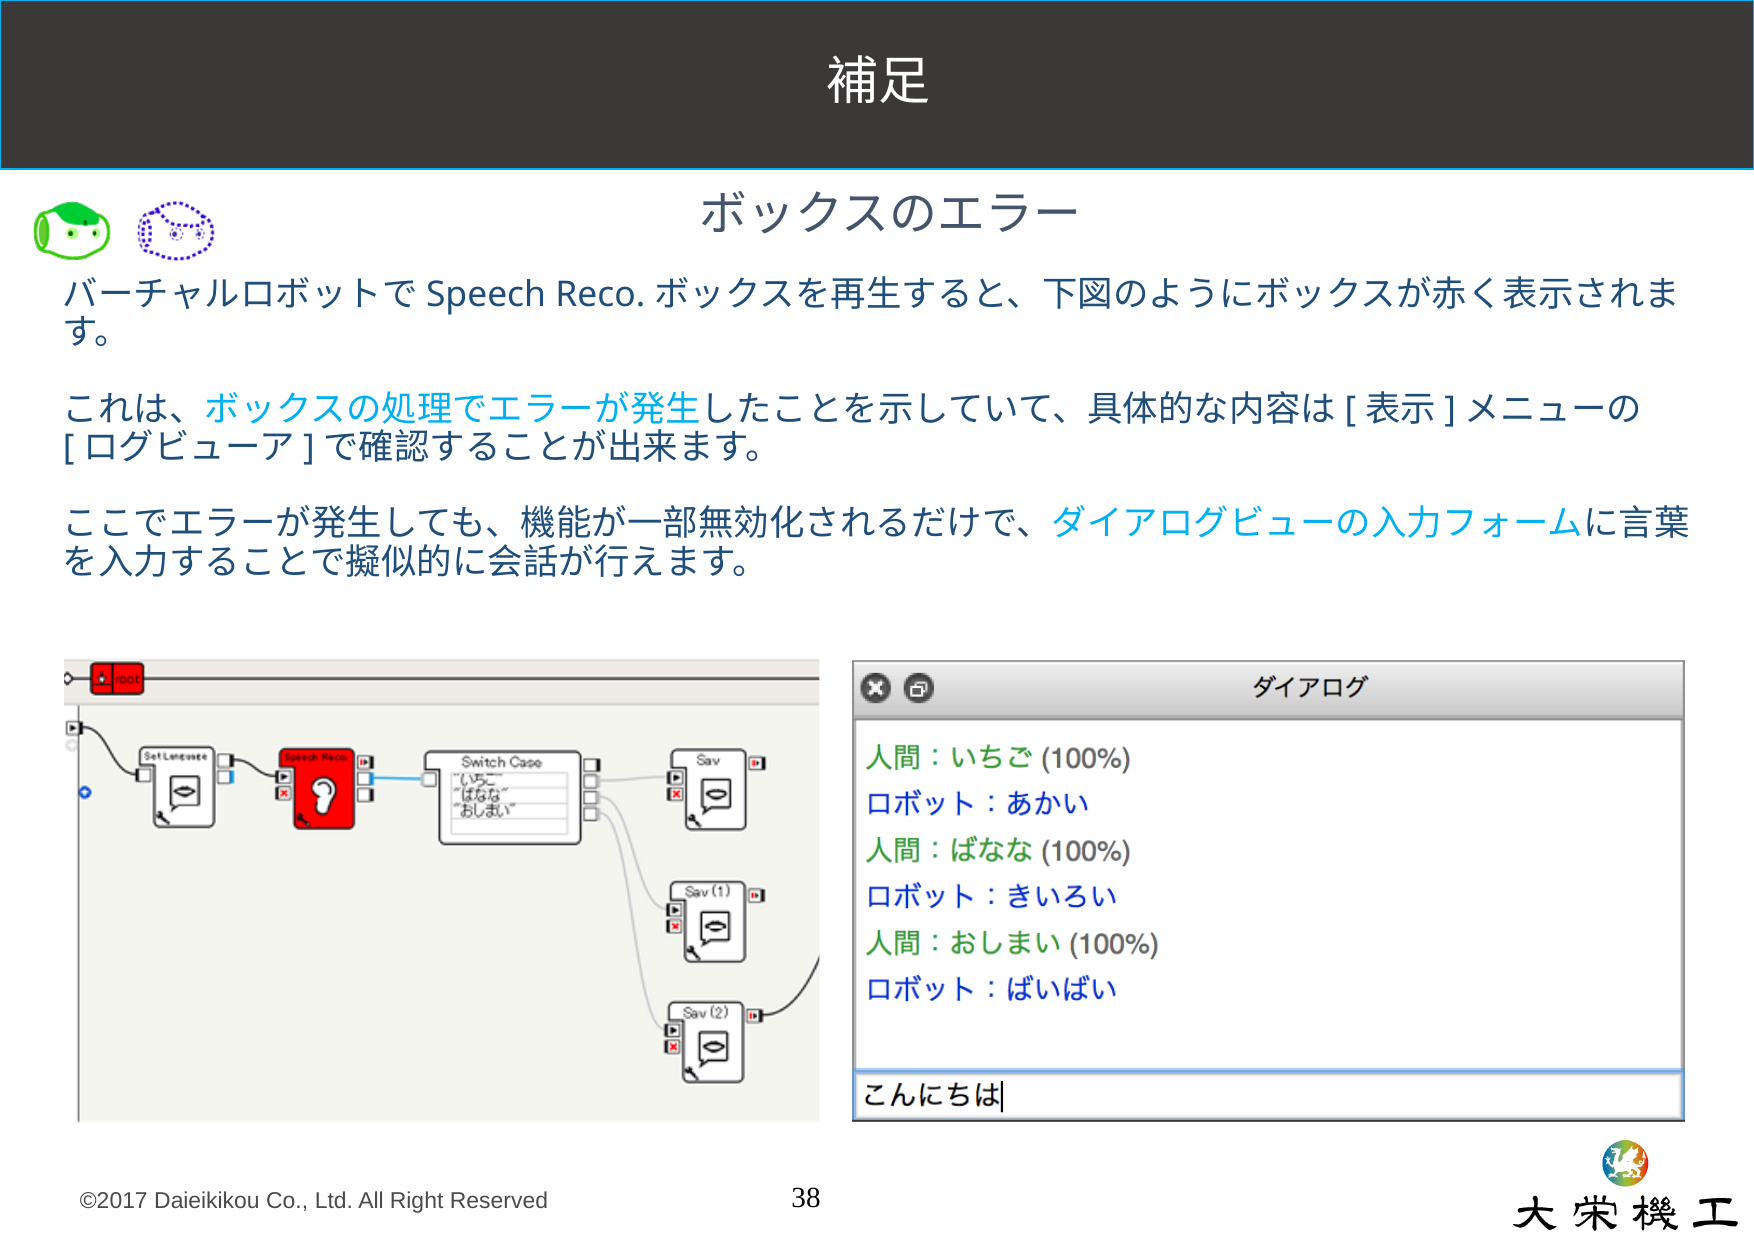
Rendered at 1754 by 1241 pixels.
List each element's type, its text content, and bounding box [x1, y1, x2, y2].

picture [31, 190, 113, 272]
picture [1513, 1140, 1738, 1231]
picture [63, 642, 820, 1141]
picture [852, 660, 1685, 1123]
subtitle 補足 [112, 5, 1644, 160]
title ボックスのエラー [285, 182, 1469, 249]
slide_number 38 [777, 1162, 980, 1229]
list バーチャルロボットでSpeech Reco.ボックスを再生すると、下図のようにボックスが赤く表示されます。 これは、ボックスの処理でエラーが発生したことを示していて、具体的な内容は[表示]メニューの[ログビューア]で確認することが出来ます。 ここでエラーが発生しても、機能が一部無効化されるだけで、ダイアログビューの入力フォームに言葉を入力することで擬似的に会話が行えます。 [58, 271, 1696, 1163]
picture [135, 190, 217, 272]
